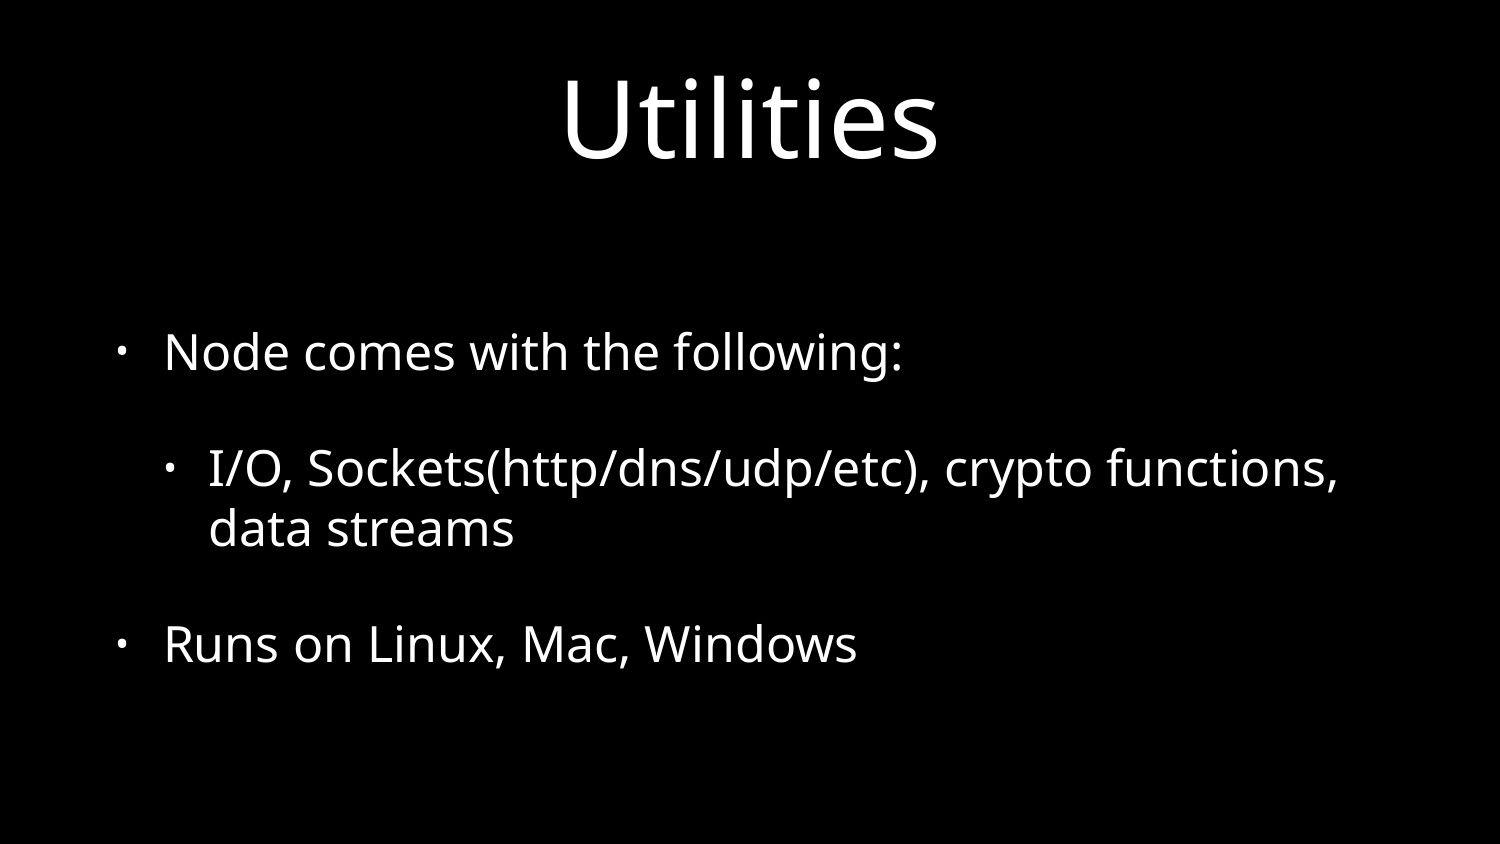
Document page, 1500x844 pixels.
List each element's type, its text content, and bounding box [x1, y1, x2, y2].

title Utilities [109, 21, 1391, 209]
list Node comes with the following: I/O, Sockets(http/dns/udp/etc), crypto functions, data streams Runs on Linux, Mac, Windows [109, 224, 1391, 769]
